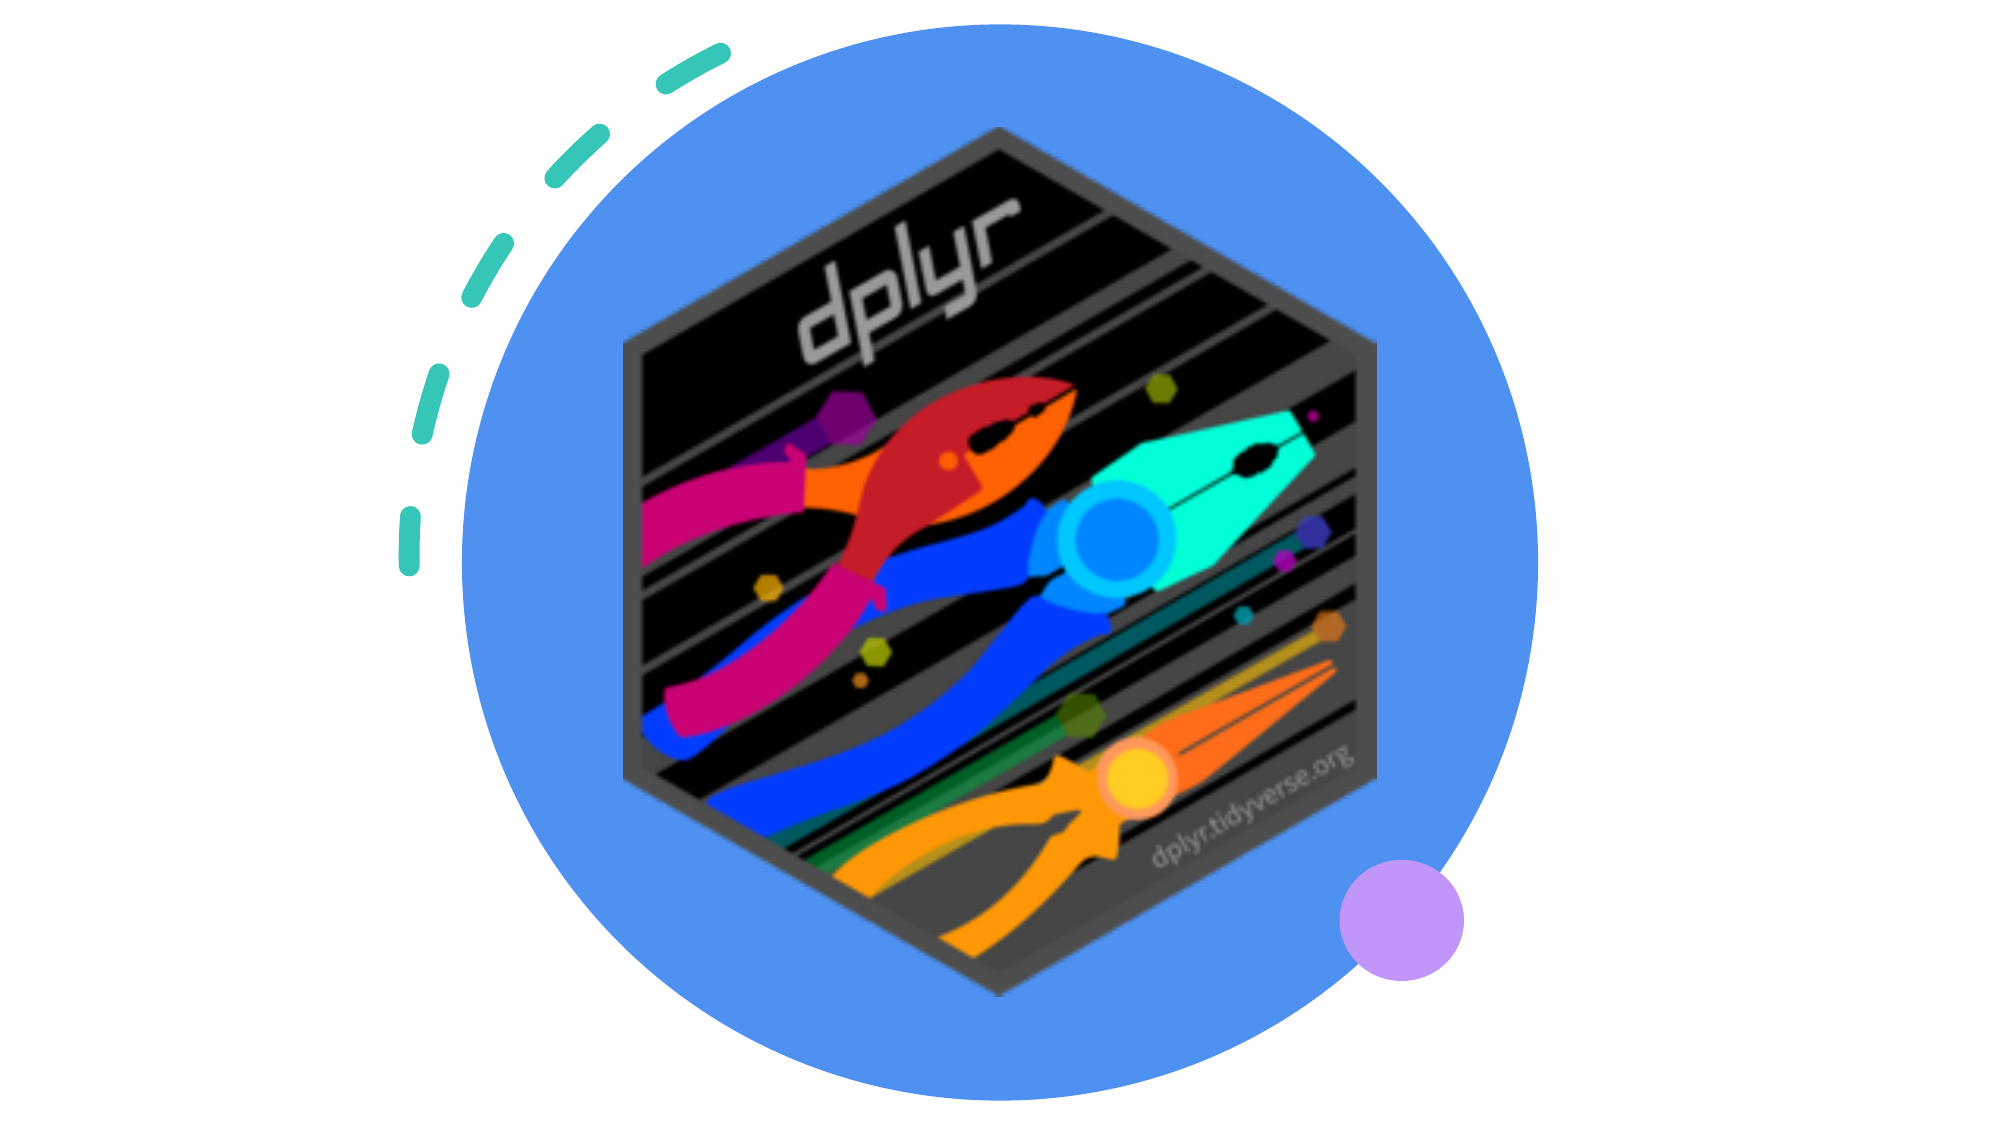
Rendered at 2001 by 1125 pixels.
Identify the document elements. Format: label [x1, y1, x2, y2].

picture [623, 127, 1377, 997]
